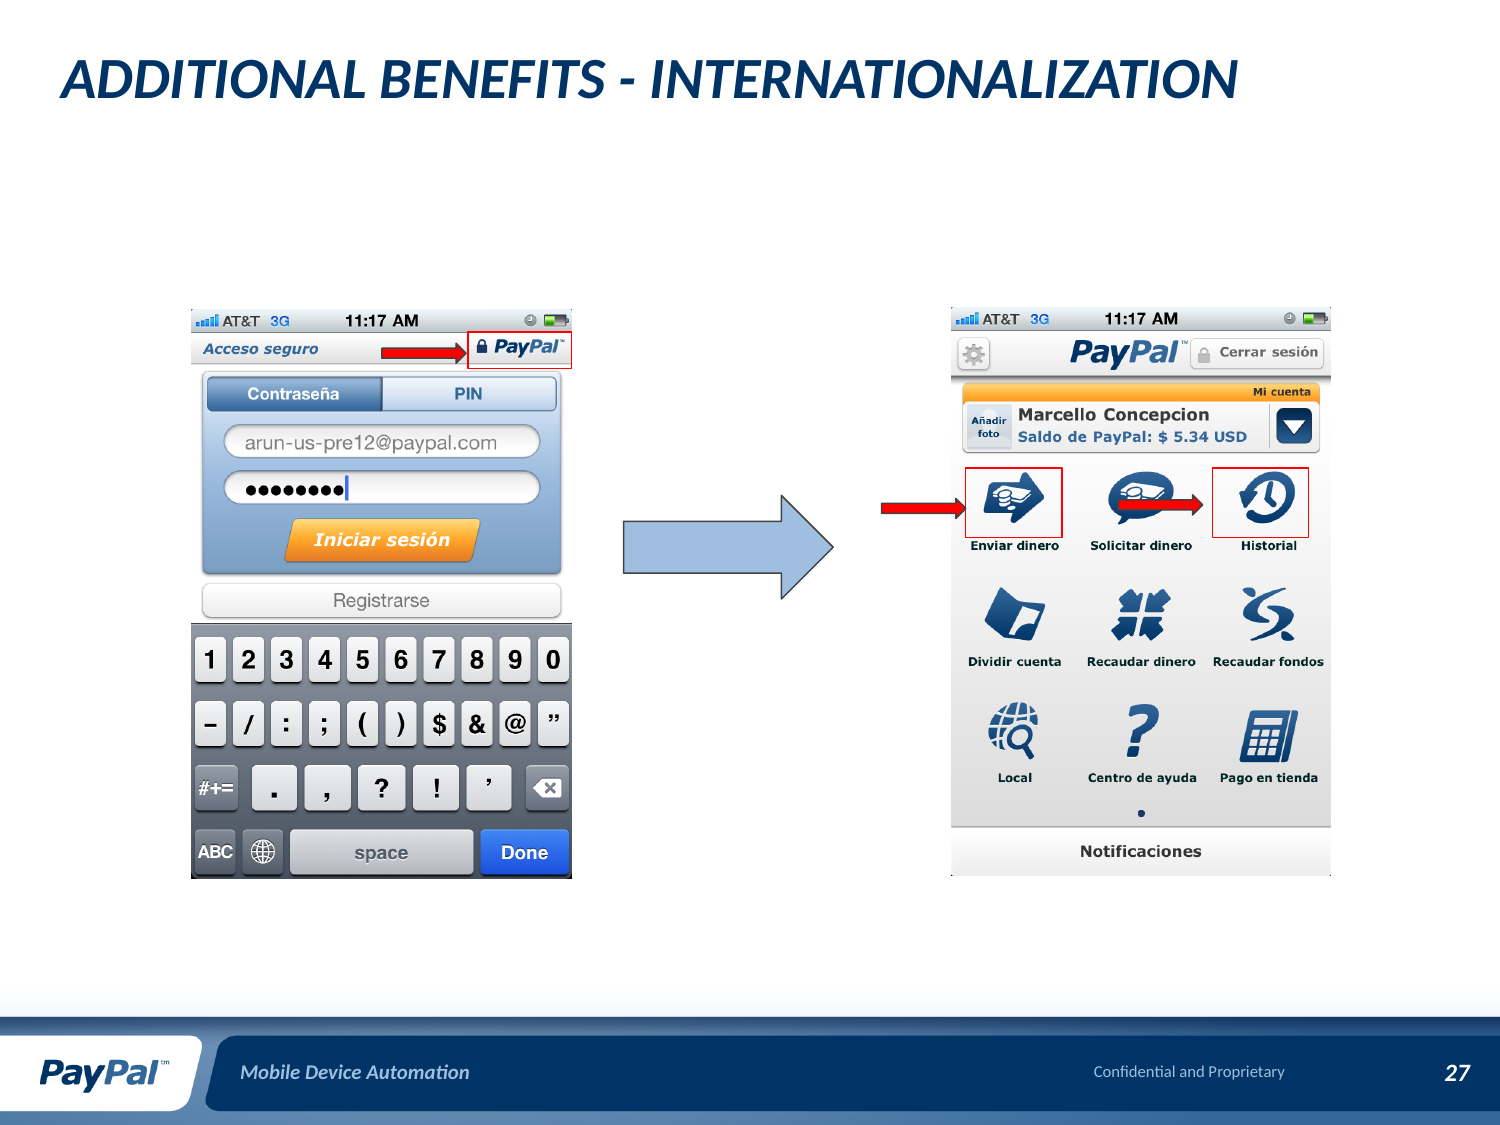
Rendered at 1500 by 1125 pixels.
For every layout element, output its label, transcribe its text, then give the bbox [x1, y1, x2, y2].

text_box [623, 495, 834, 599]
footer Mobile Device Automation [224, 1038, 1028, 1105]
picture [0, 0, 1500, 1125]
title Additional Benefits - Internationalization [45, 0, 1500, 119]
text_box [881, 503, 946, 514]
slide_number 27 [1397, 1045, 1486, 1097]
